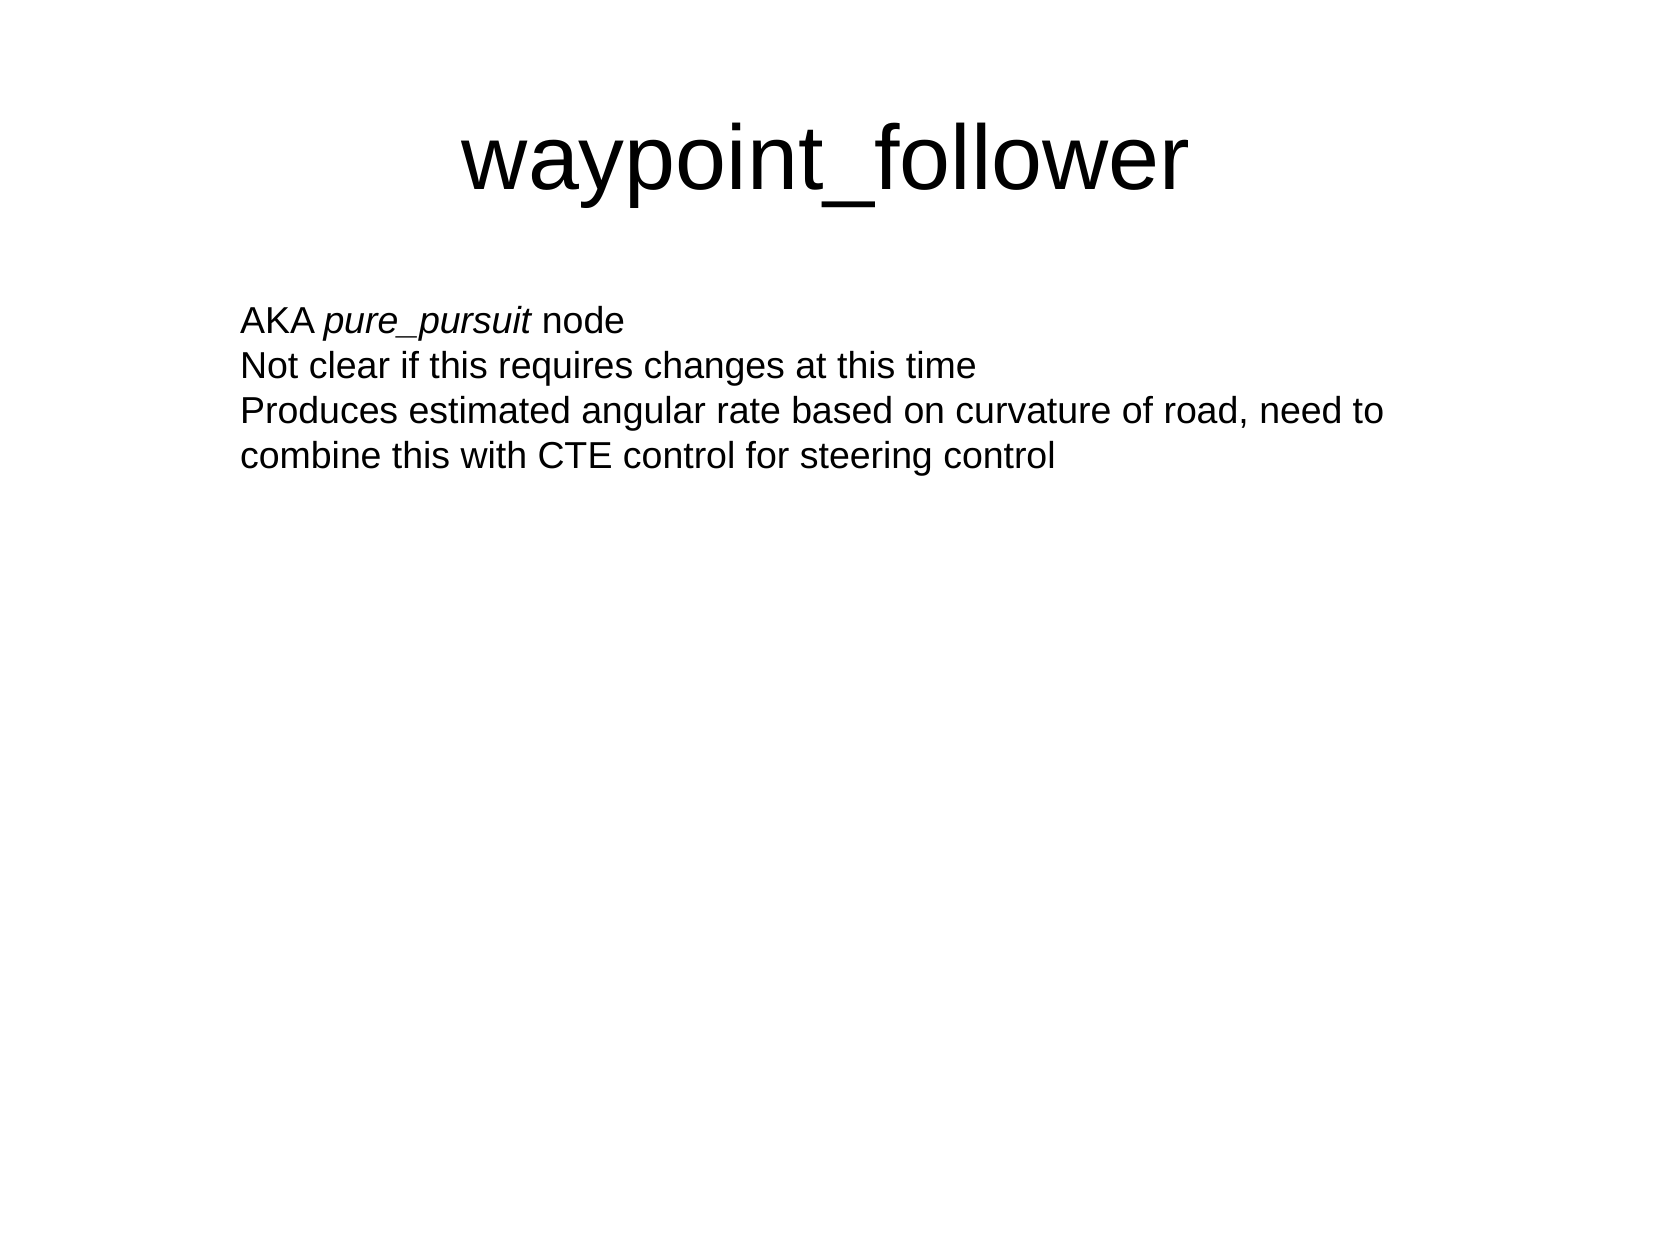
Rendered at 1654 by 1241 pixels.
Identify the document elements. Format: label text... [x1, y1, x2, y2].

text_box AKA pure_pursuit node Not clear if this requires changes at this time Produces estimated angular rate based on curvature of road, need to combine this with CTE control for steering control [225, 288, 1440, 429]
text_box waypoint_follower [82, 49, 1571, 257]
